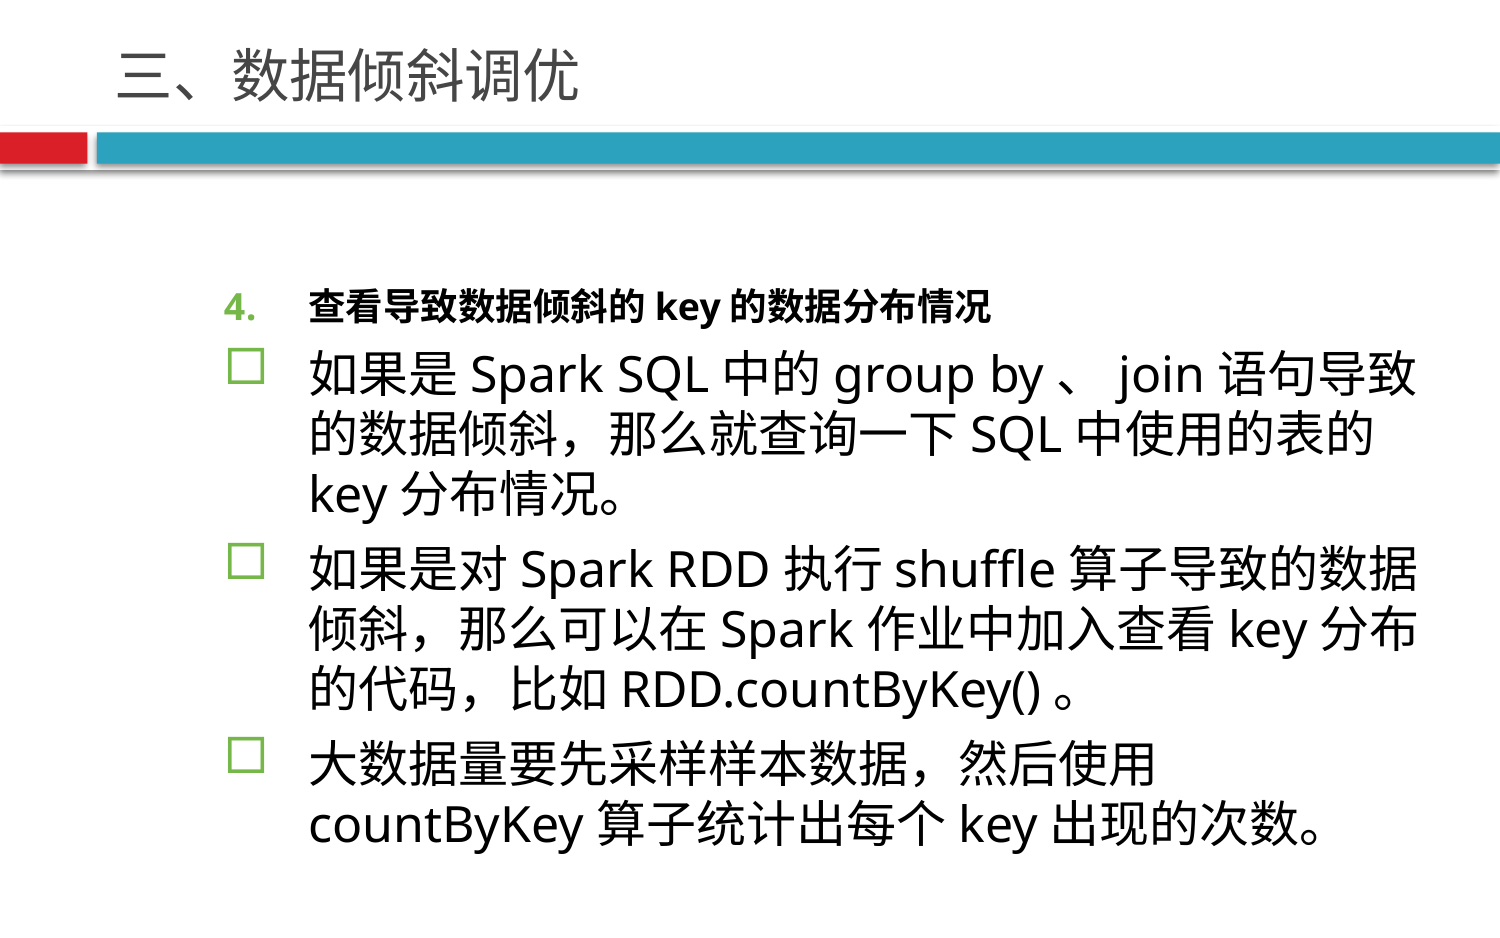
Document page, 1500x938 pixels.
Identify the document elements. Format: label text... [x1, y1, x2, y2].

list 查看导致数据倾斜的key的数据分布情况 如果是Spark SQL中的group by、join语句导致的数据倾斜，那么就查询一下SQL中使用的表的key分布情况。 如果是对Spark RDD执行shuffle算子导致的数据倾斜，那么可以在Spark作业中加入查看key分布的代码，比如RDD.countByKey()。 大数据量要先采样样本数据，然后使用countByKey算子统计出每个key出现的次数。 [193, 275, 1471, 863]
title 三、数据倾斜调优 [99, 21, 1438, 127]
